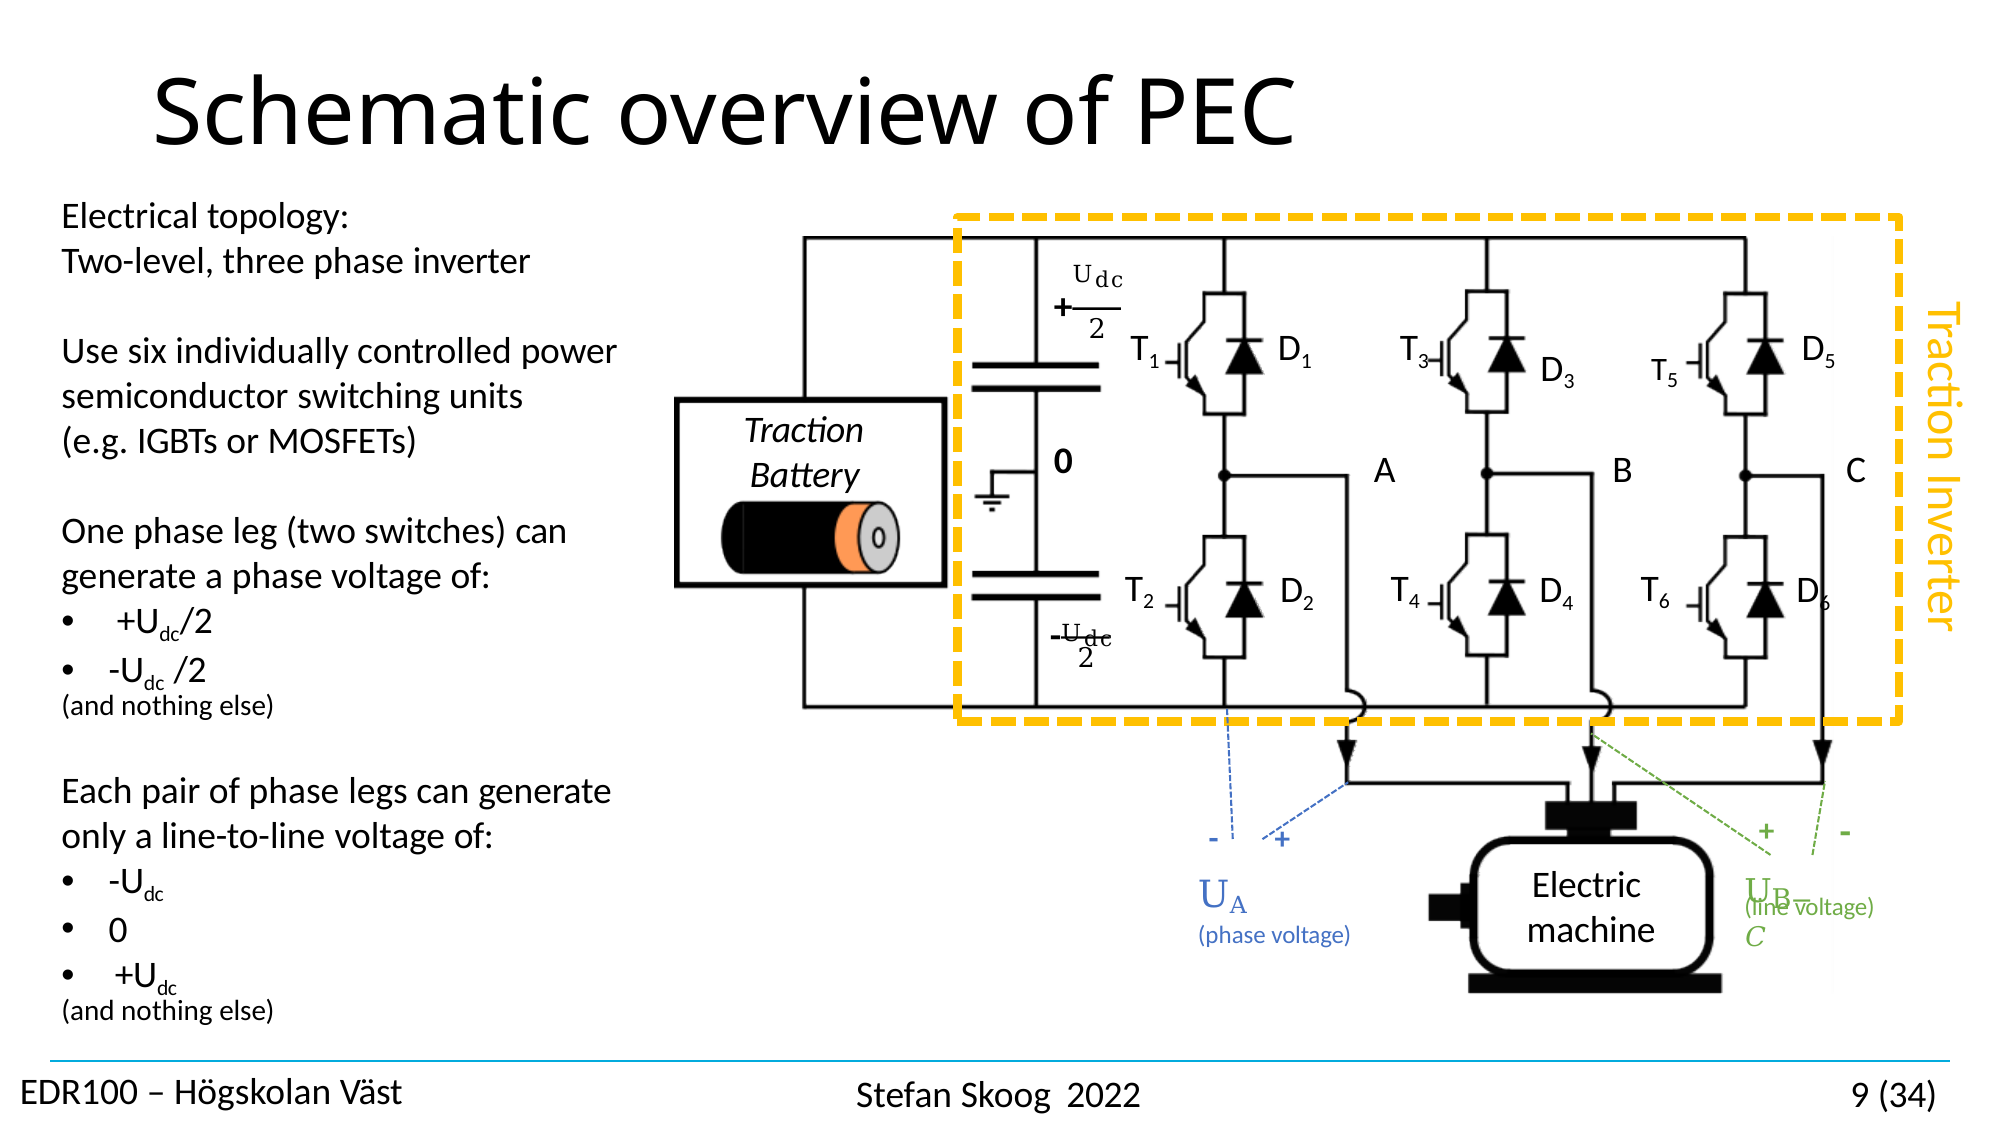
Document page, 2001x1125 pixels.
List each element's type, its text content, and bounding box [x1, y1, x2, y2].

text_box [952, 212, 1904, 857]
title Schematic overview of PEC [150, 51, 1858, 242]
text_box Each pair of phase legs can generate only a line-to-line voltage of: [59, 763, 617, 857]
text_box (and nothing else) [59, 989, 279, 1027]
footer EDR100 – Högskolan Väst [17, 1074, 407, 1125]
text_box -Udc 0 • +Udc [55, 853, 184, 1000]
slide_number 9 (34) [1844, 1076, 1960, 1125]
text_box (line voltage) [1840, 888, 1879, 921]
text_box One phase leg (two switches) can generate a phase voltage of: [59, 503, 573, 596]
slide_number Stefan Skoog 2022 [853, 1076, 1147, 1125]
text_box Traction Inverter [1913, 298, 1968, 640]
text_box • +Udc/2 -Udc /2 [53, 593, 219, 695]
text_box (and nothing else) [59, 684, 279, 722]
text_box Electrical topology: Two-level, three phase inverter [59, 188, 538, 281]
text_box Use six individually controlled power semiconductor switching units (e.g. IGBTs or MOSFETs) [59, 323, 623, 461]
picture [674, 236, 1835, 995]
